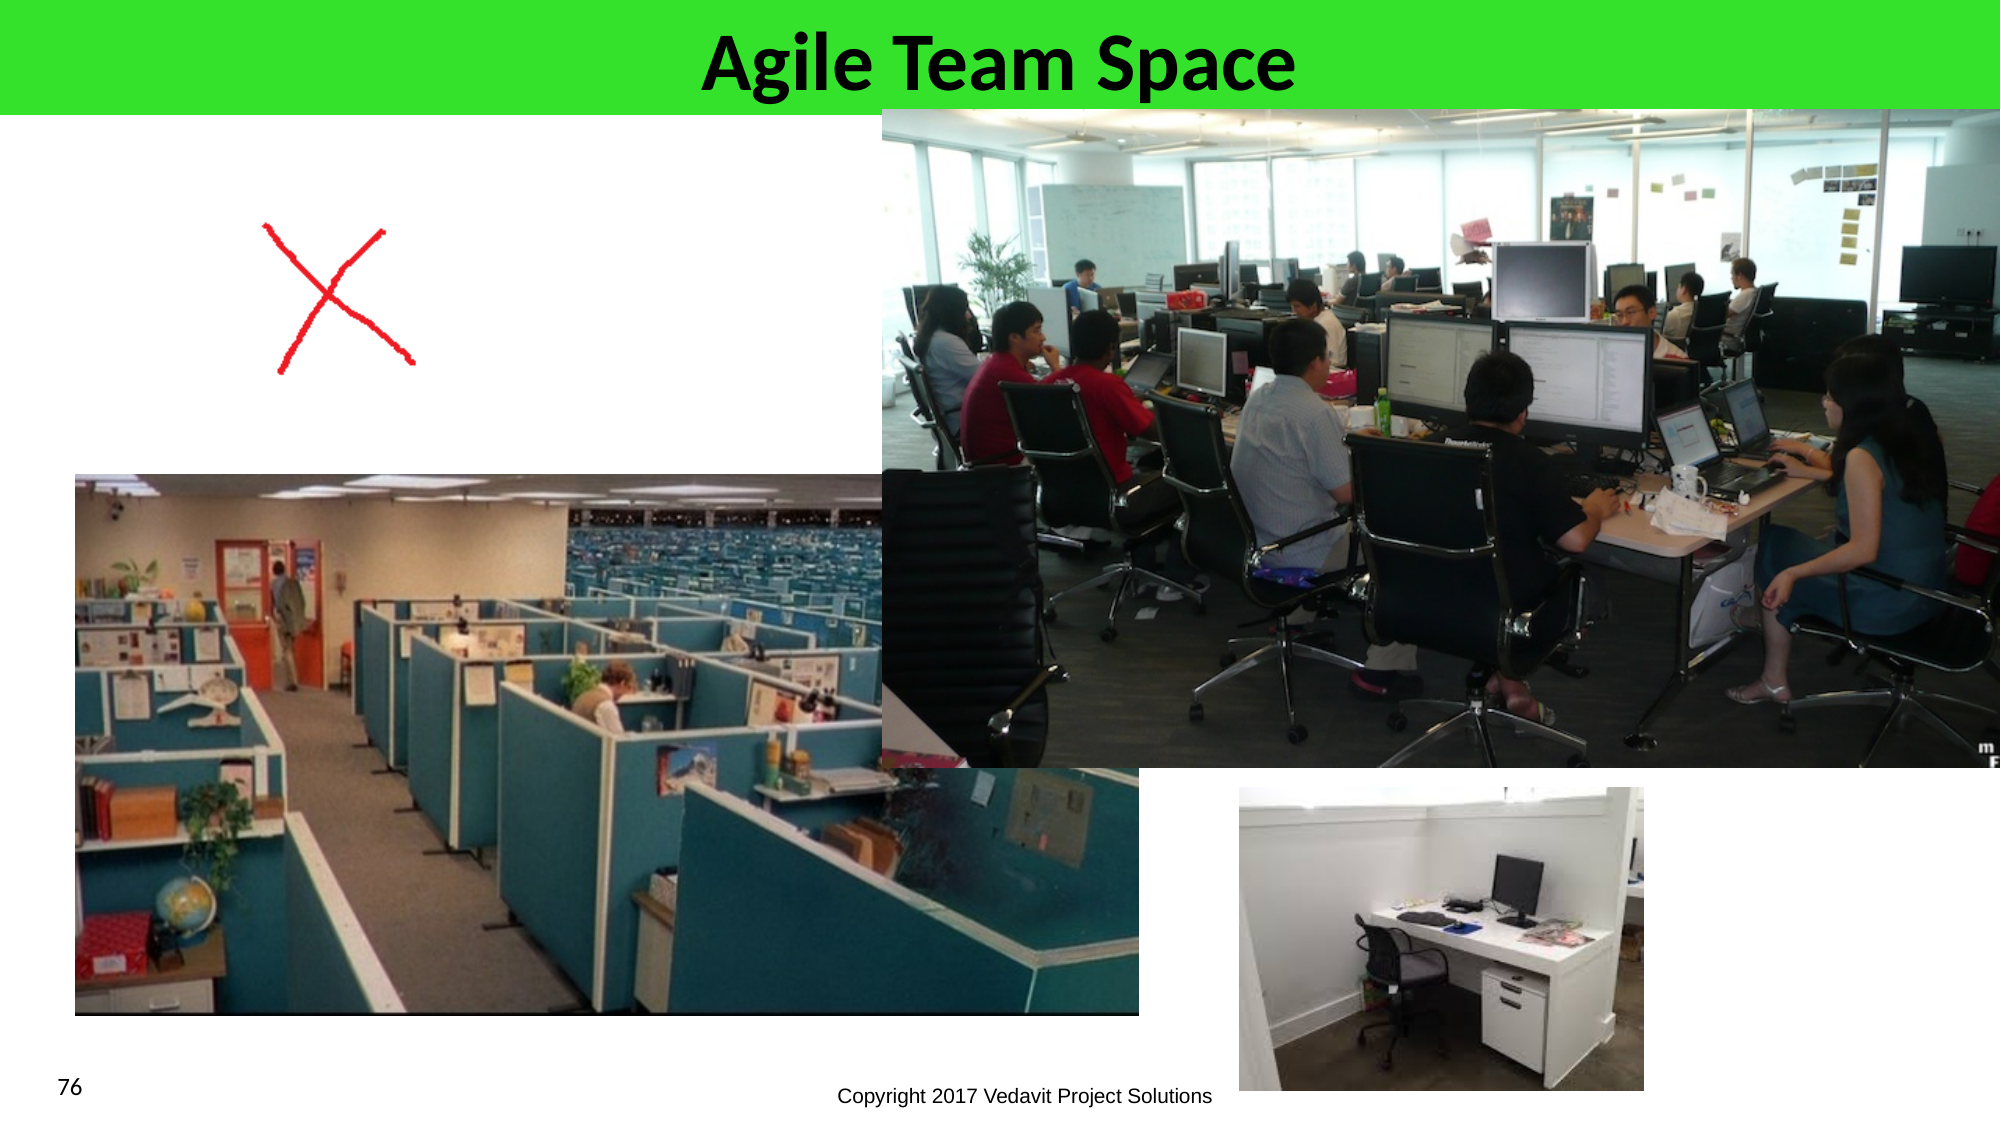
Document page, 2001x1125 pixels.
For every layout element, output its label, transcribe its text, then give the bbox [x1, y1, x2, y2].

picture [237, 199, 427, 394]
slide_number 76 [3, 1055, 137, 1116]
title Agile Team Space [0, 0, 2000, 115]
picture [1238, 787, 1644, 1091]
picture [74, 109, 2000, 1016]
